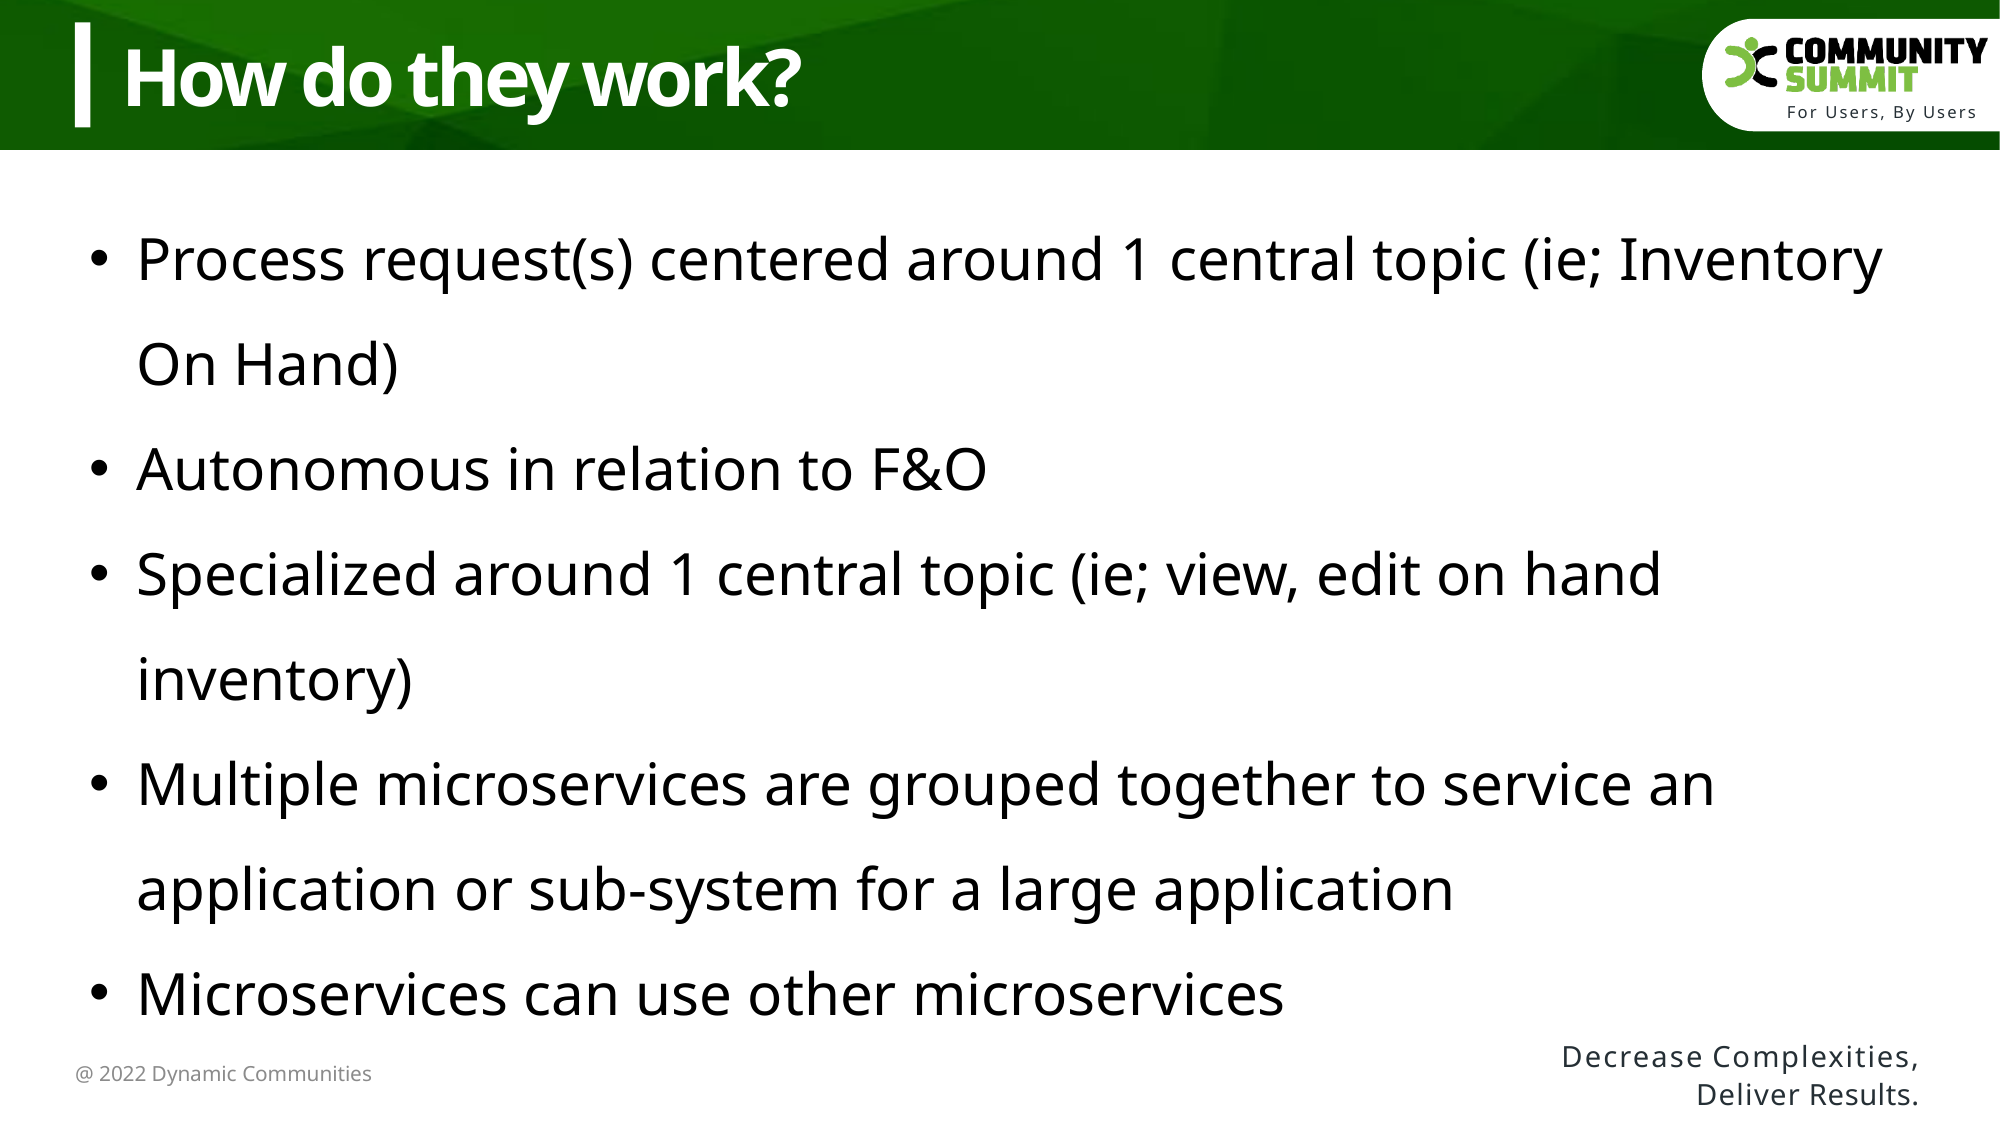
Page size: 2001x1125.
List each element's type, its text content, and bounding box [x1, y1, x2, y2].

list How do they work? [121, 26, 1558, 124]
list Process request(s) centered around 1 central topic (ie; Inventory On Hand) Autonomous in relation to F&O Specialized around 1 central topic (ie; view, edit on hand inventory) Multiple microservices are grouped together to service an application or sub-system for a large application Microservices can use other microservices [75, 179, 1925, 1023]
picture [1725, 37, 1988, 92]
picture [0, 0, 2000, 150]
